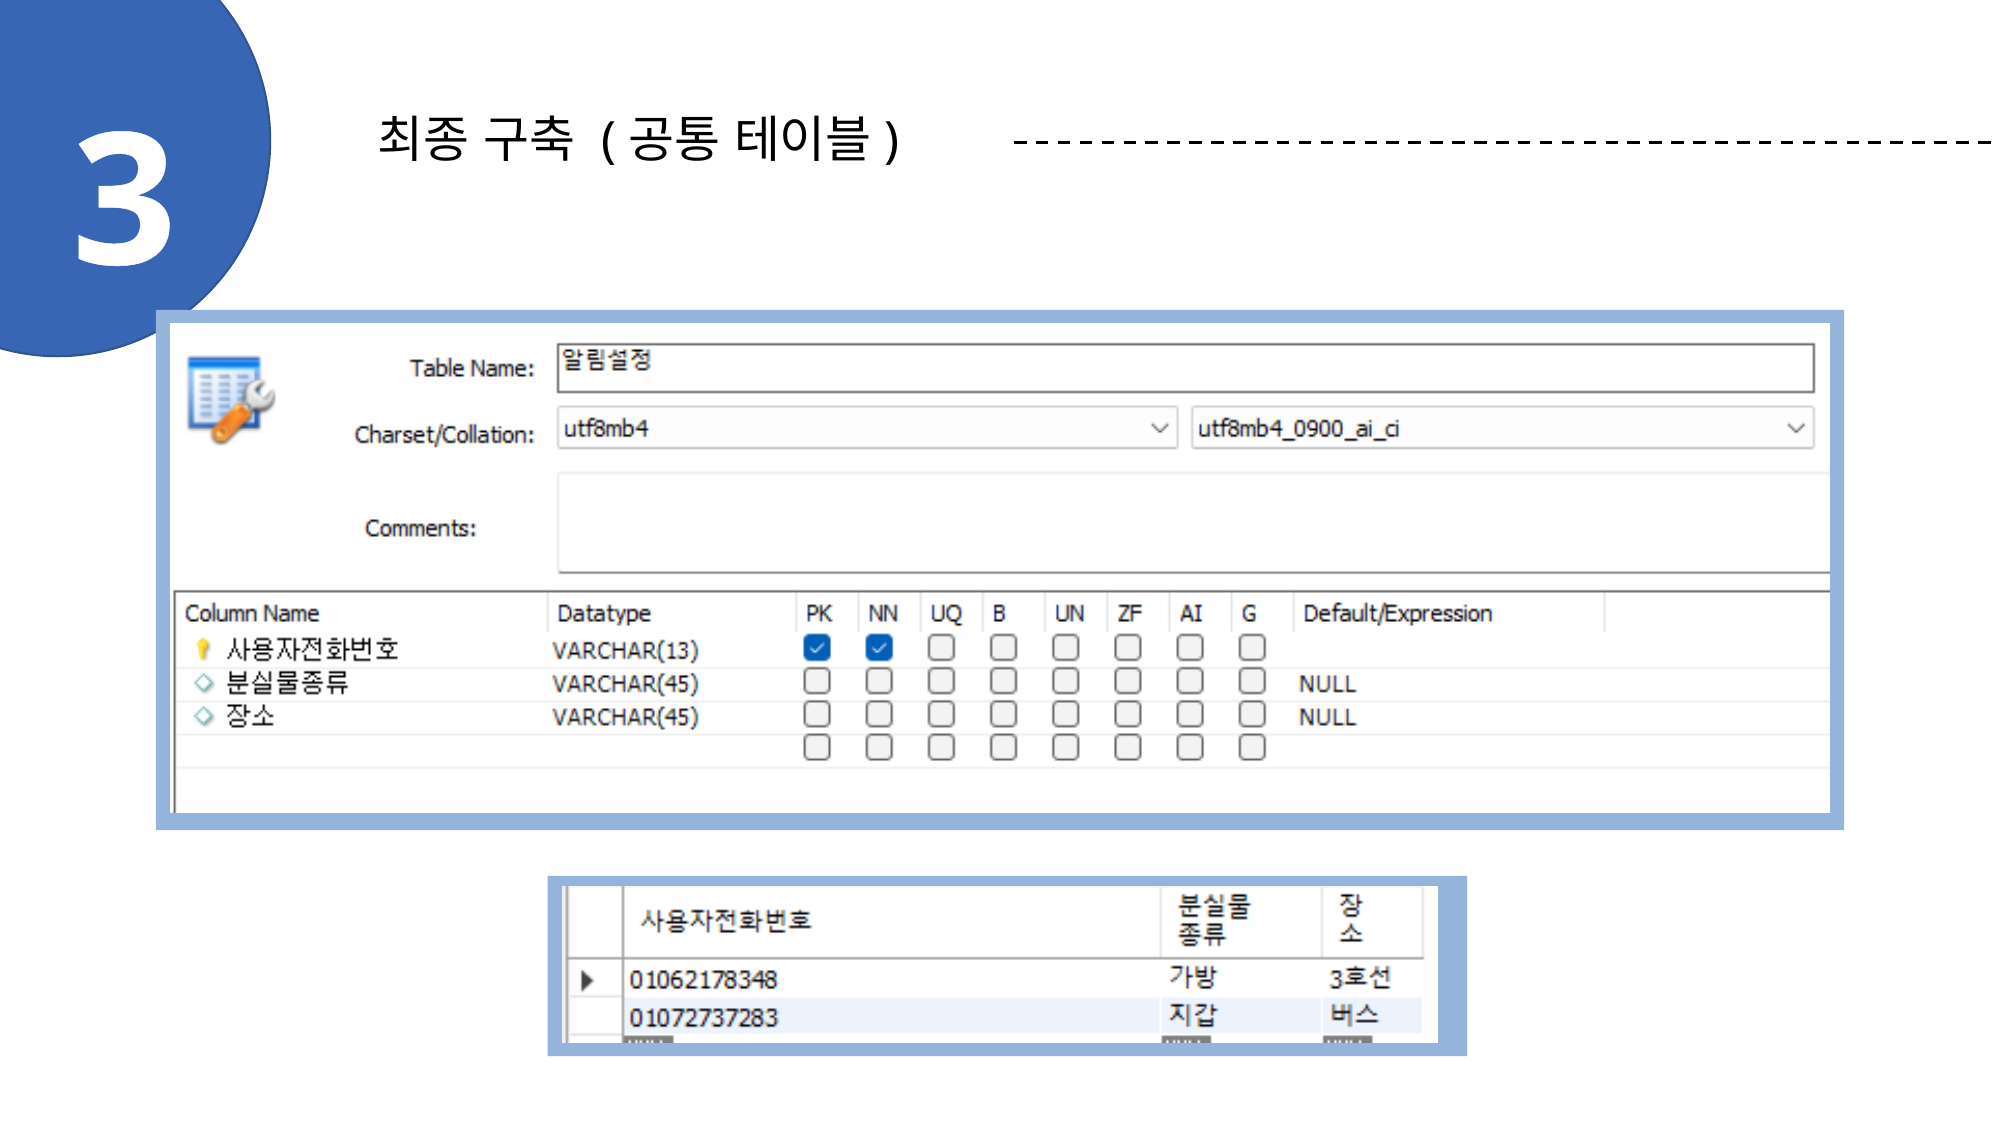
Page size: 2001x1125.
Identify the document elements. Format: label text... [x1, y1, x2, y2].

text_box [155, 309, 1845, 831]
picture [562, 886, 1438, 1043]
text_box 3 [0, 0, 249, 308]
text_box 최종 구축 (공통 테이블) [362, 99, 980, 175]
text_box [0, 308, 194, 358]
text_box [249, 44, 272, 237]
text_box [547, 875, 1468, 1057]
picture [169, 323, 1830, 813]
